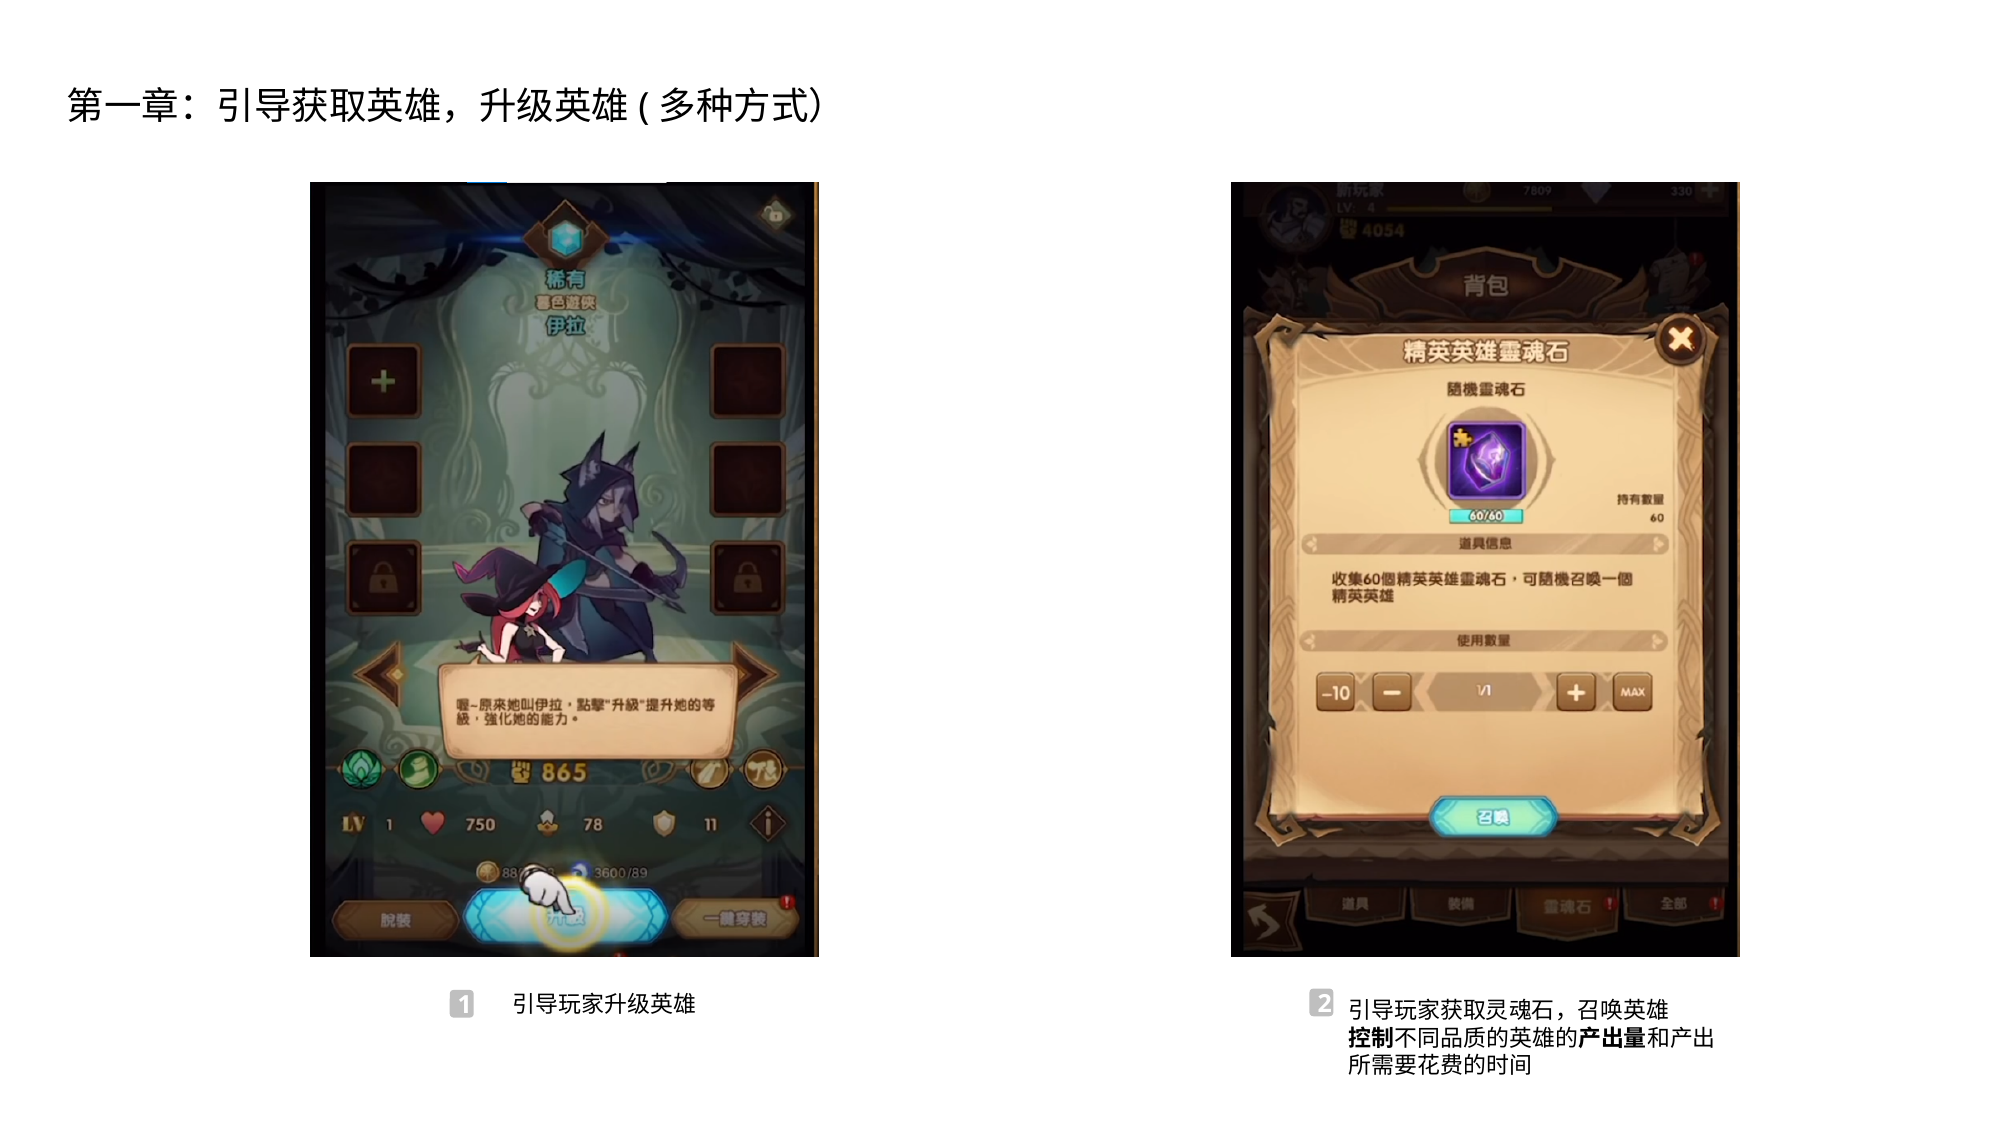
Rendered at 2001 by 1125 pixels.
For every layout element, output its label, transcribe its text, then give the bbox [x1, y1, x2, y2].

text_box 第一章：引导获取英雄，升级英雄(多种方式） [52, 74, 1931, 135]
text_box 引导玩家升级英雄 [497, 982, 904, 1025]
text_box 引导玩家获取灵魂石，召唤英雄 控制不同品质的英雄的产出量和产出所需要花费的时间 [1333, 988, 1740, 1086]
picture [1231, 182, 1740, 957]
text_box 1 [448, 988, 475, 1019]
text_box 2 [1308, 987, 1333, 1018]
picture [310, 182, 819, 957]
